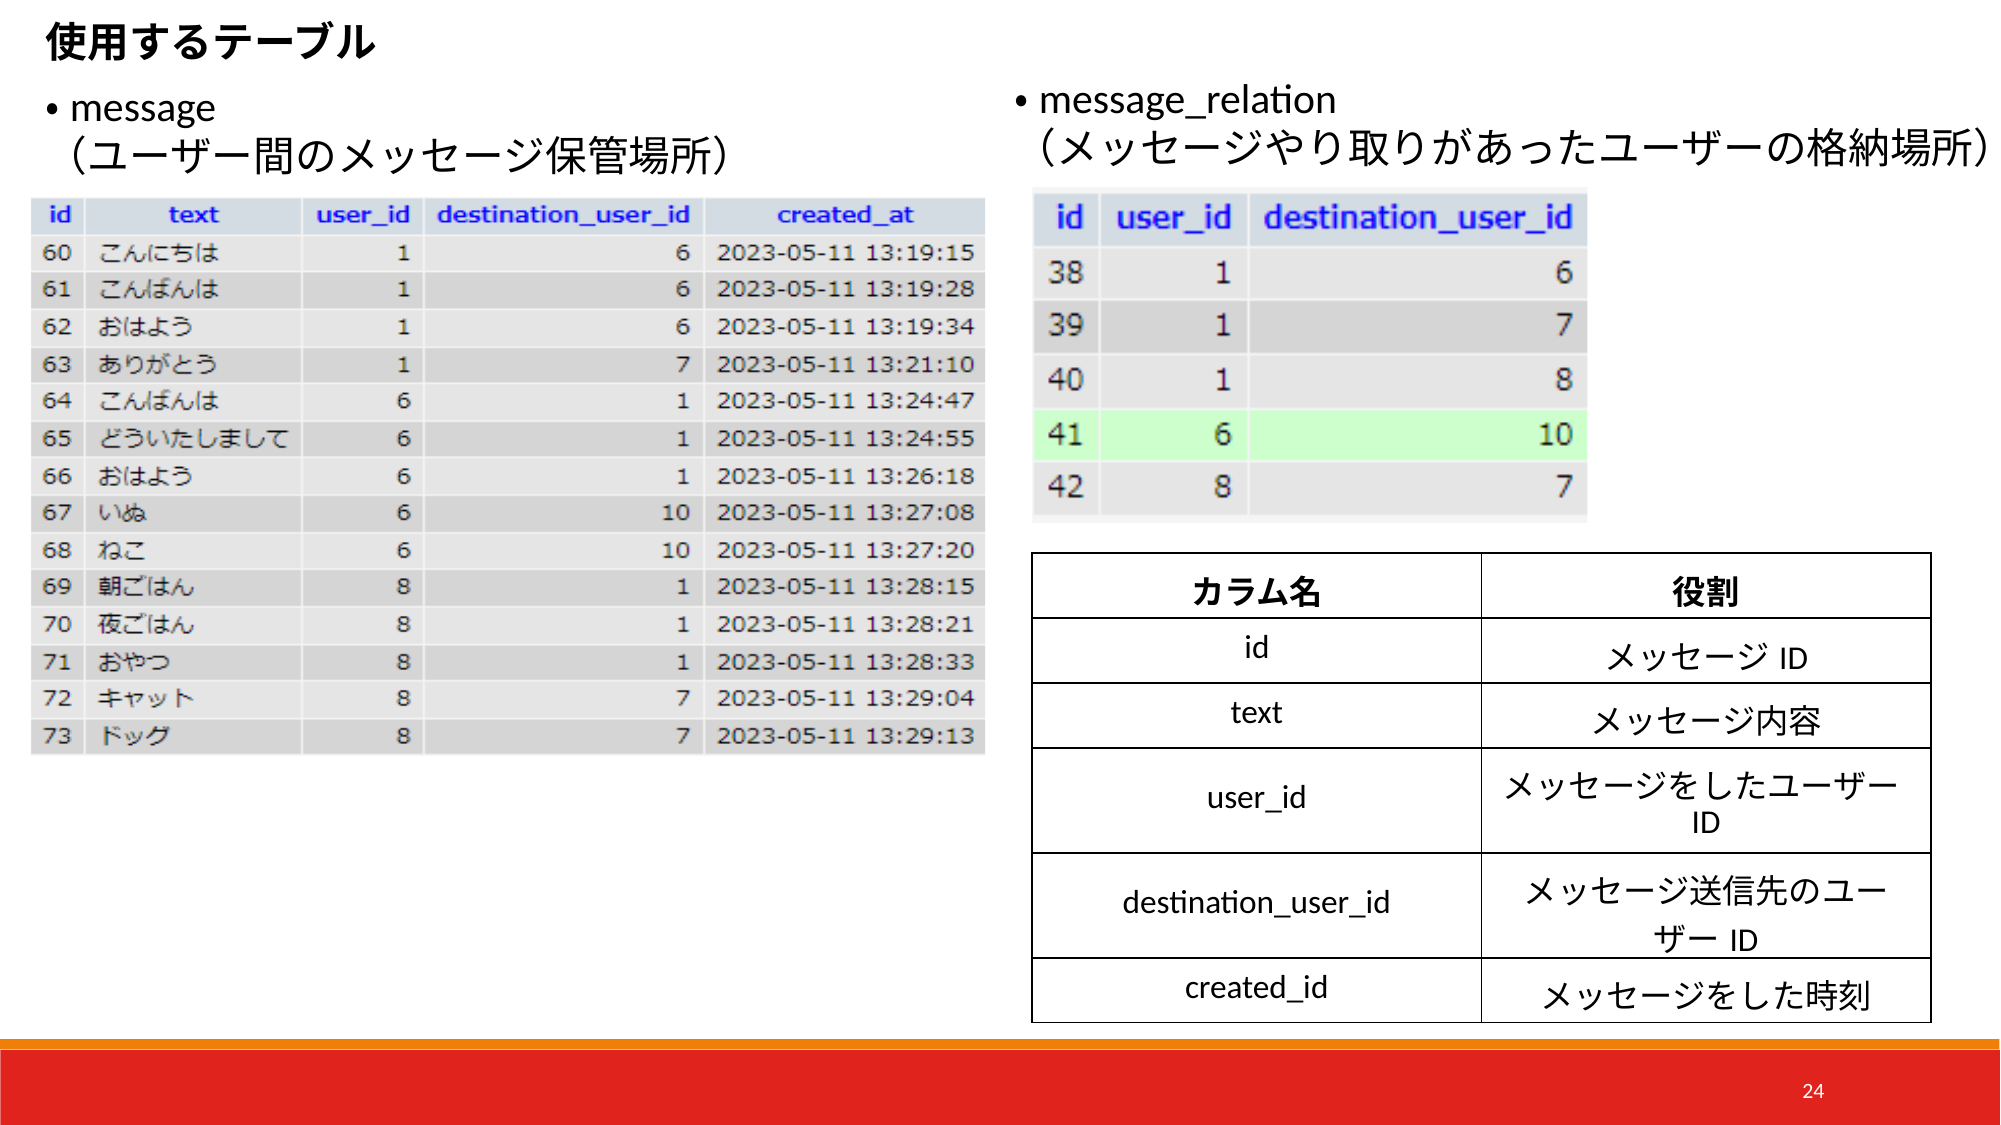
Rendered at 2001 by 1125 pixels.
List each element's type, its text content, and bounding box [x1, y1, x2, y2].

table_cell メッセージをした時刻 [1482, 959, 1930, 1022]
table_cell メッセージ送信先のユーザーID [1482, 854, 1930, 957]
table_cell text [1033, 684, 1481, 747]
table_header カラム名 [1033, 554, 1481, 617]
table_cell created_id [1033, 959, 1481, 1022]
text_box ・message （ユーザー間のメッセージ保管場所） [30, 72, 1909, 188]
picture [1031, 187, 1588, 523]
text_box 使用するテーブル [30, 8, 1931, 72]
table_header 役割 [1482, 554, 1930, 617]
picture [30, 197, 986, 757]
slide_number 24 [1624, 1059, 1840, 1120]
table_cell メッセージ内容 [1482, 684, 1930, 747]
text_box ・message_relation （メッセージやり取りがあったユーザーの格納場所） [999, 63, 2000, 179]
table_cell id [1033, 619, 1481, 682]
table_cell user_id [1033, 749, 1481, 852]
table_cell メッセージをしたユーザーID [1482, 749, 1930, 852]
table_cell メッセージID [1482, 619, 1930, 682]
table_cell destination_user_id [1033, 854, 1481, 957]
